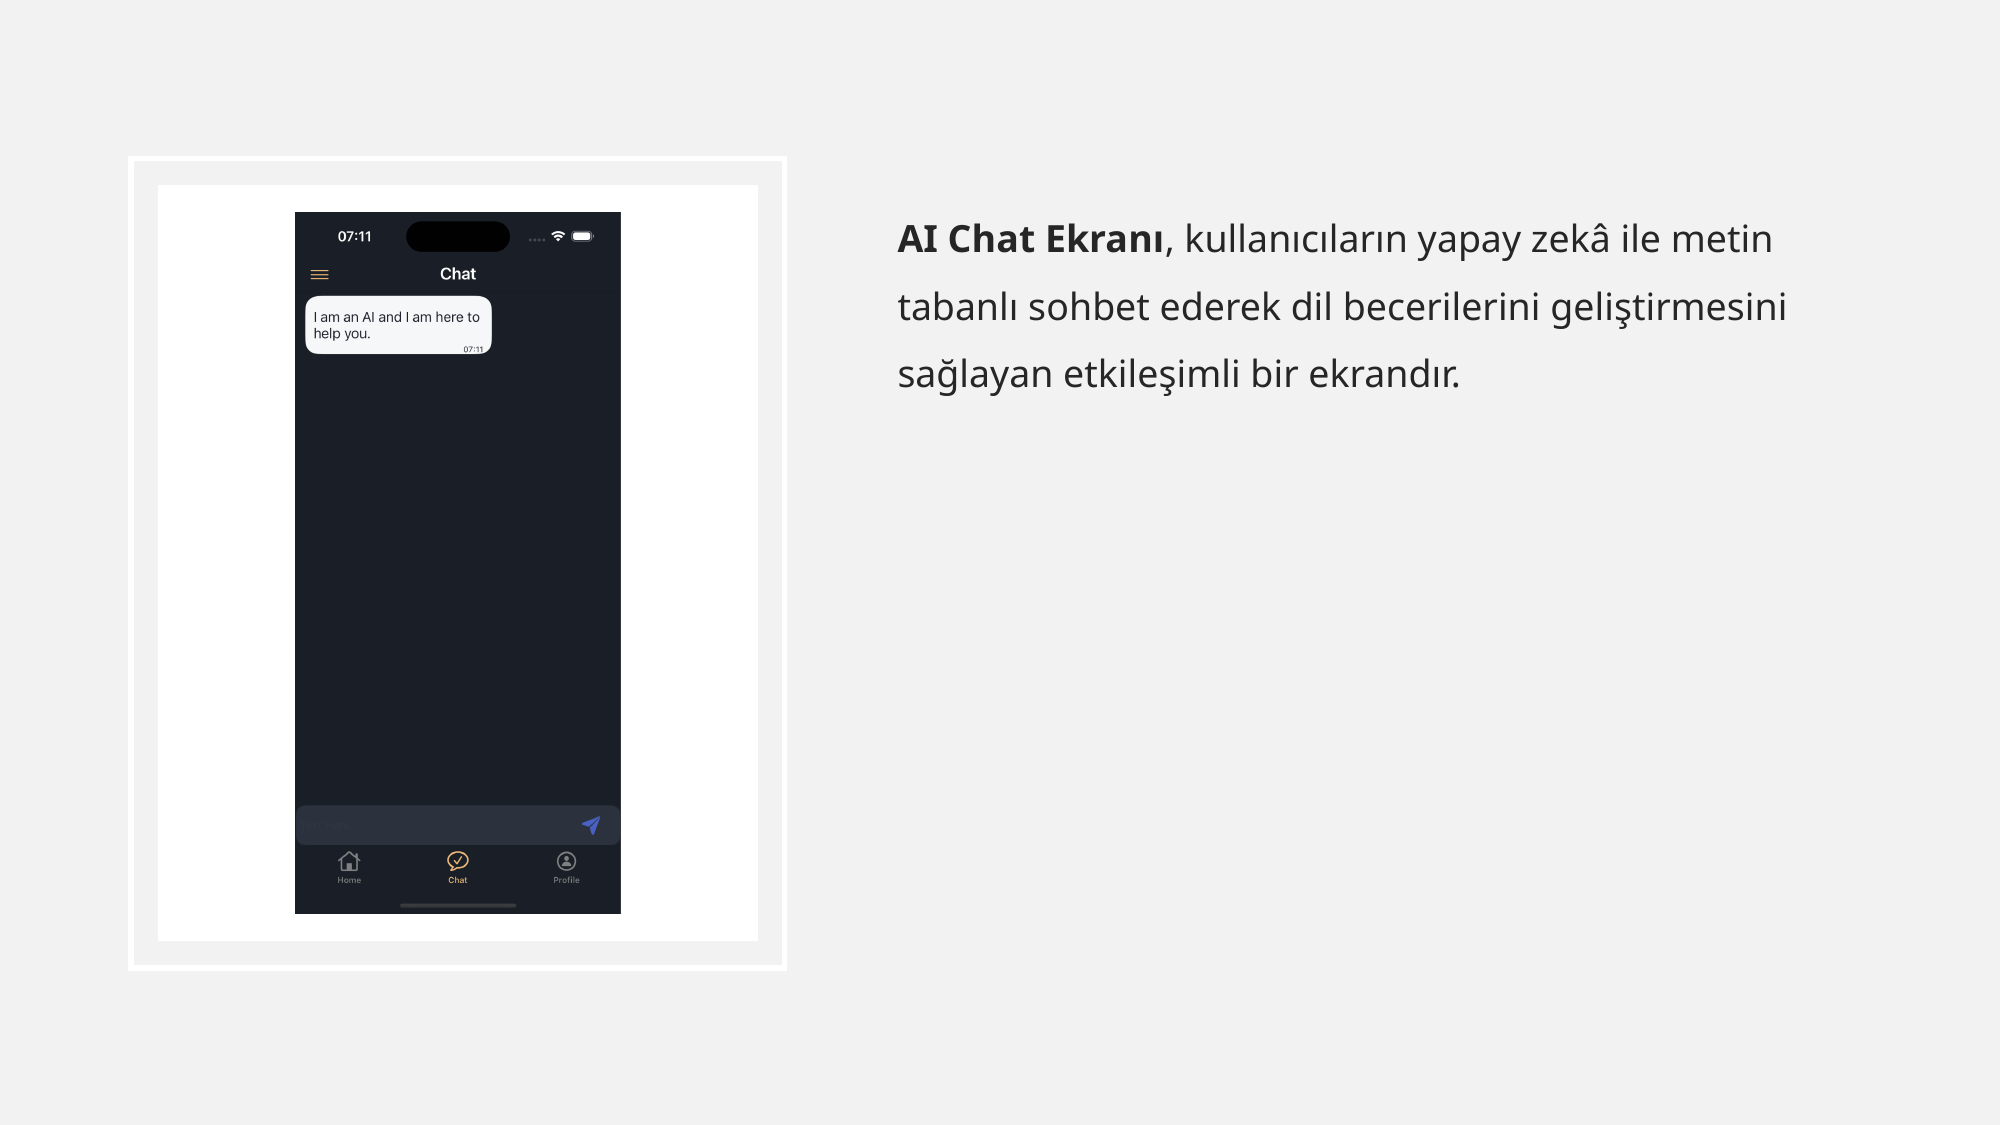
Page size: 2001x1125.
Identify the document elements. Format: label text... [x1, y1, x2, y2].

picture [295, 212, 621, 915]
text_box [130, 157, 786, 969]
text_box [157, 184, 759, 942]
list AI Chat Ekranı, kullanıcıların yapay zekâ ile metin tabanlı sohbet ederek dil becerilerini geliştirmesini sağlayan etkileşimli bir ekrandır. [882, 185, 1861, 968]
